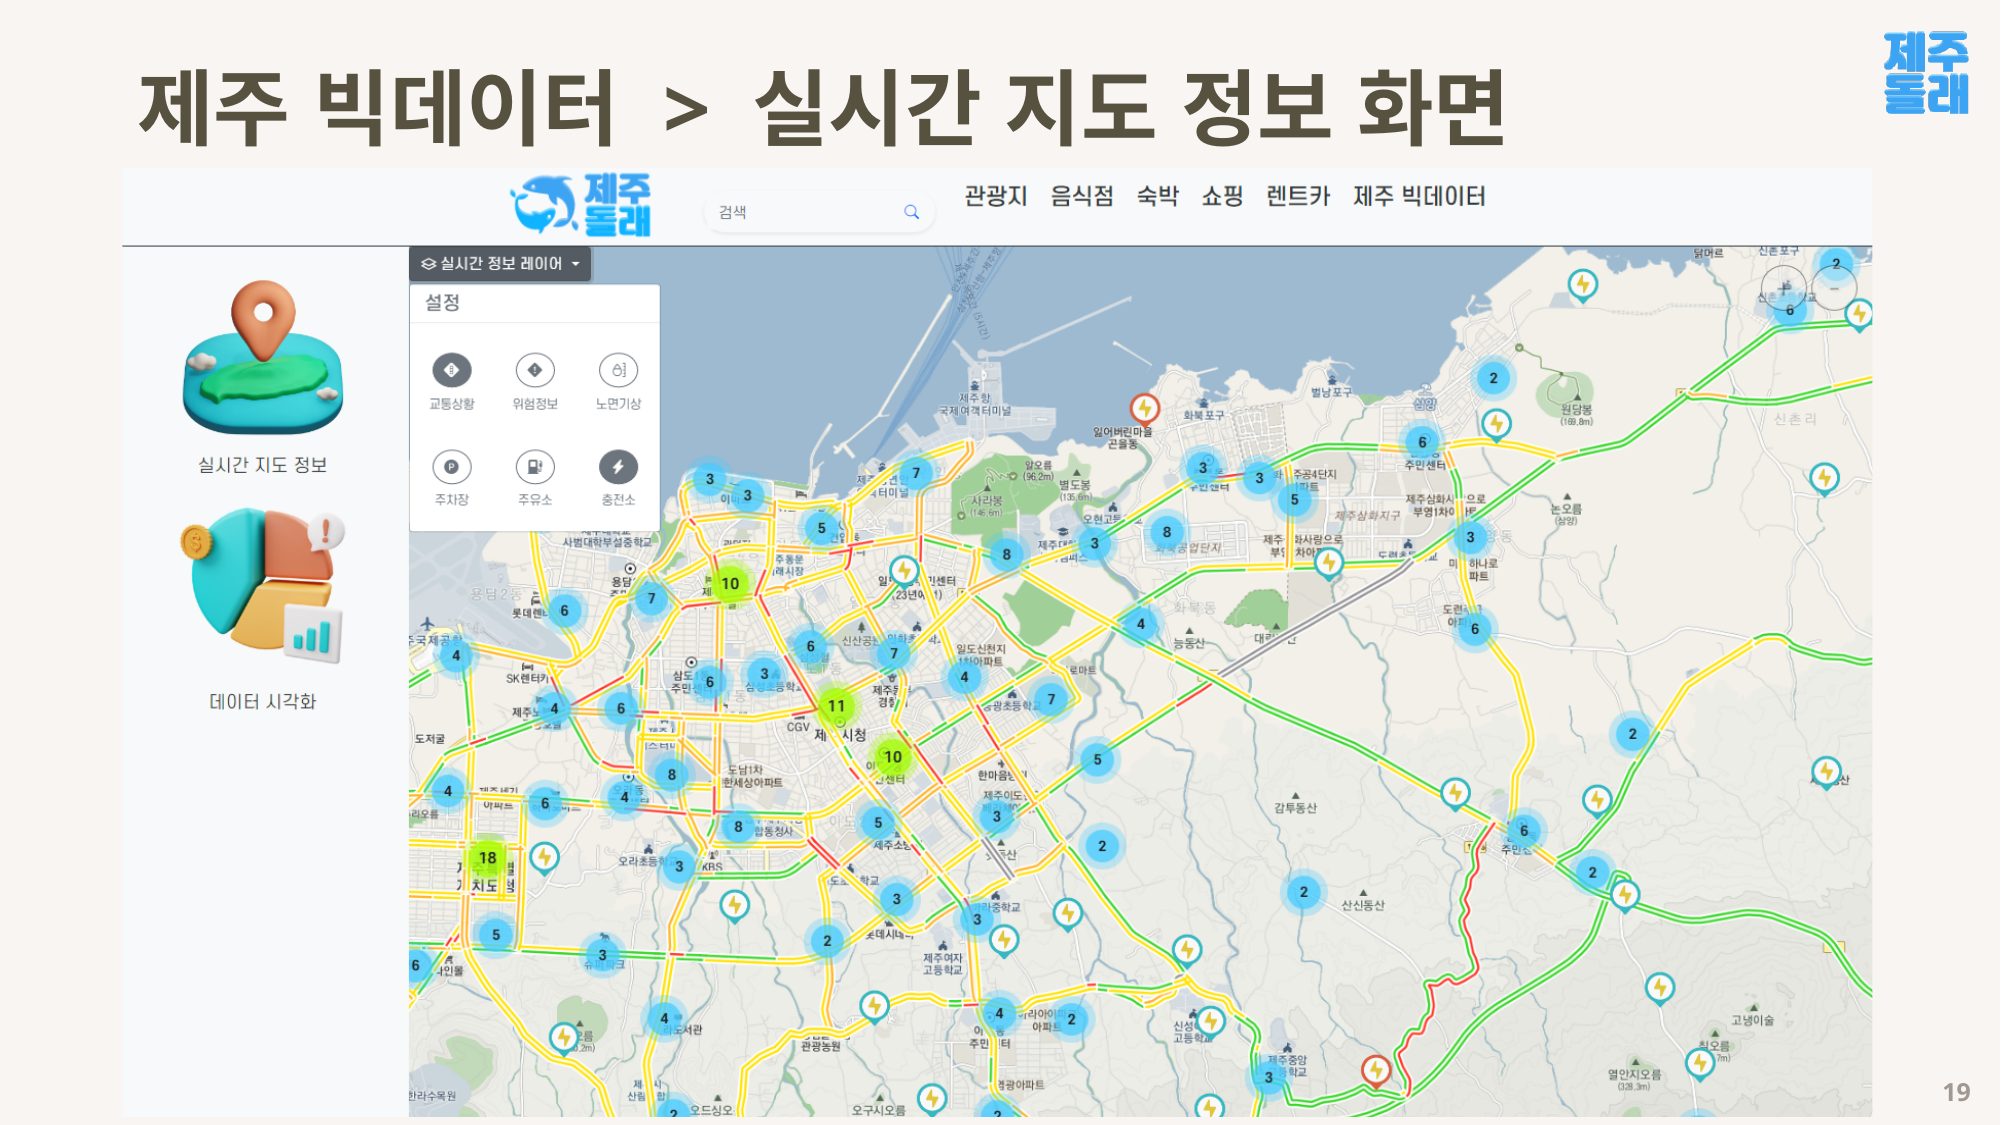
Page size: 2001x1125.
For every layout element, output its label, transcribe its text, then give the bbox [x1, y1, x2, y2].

text_box 19 [1927, 1069, 2000, 1115]
picture [122, 168, 1873, 1117]
picture [1879, 24, 1974, 120]
text_box 제주 빅데이터 > 실시간 지도 정보 화면 [122, 48, 1526, 164]
